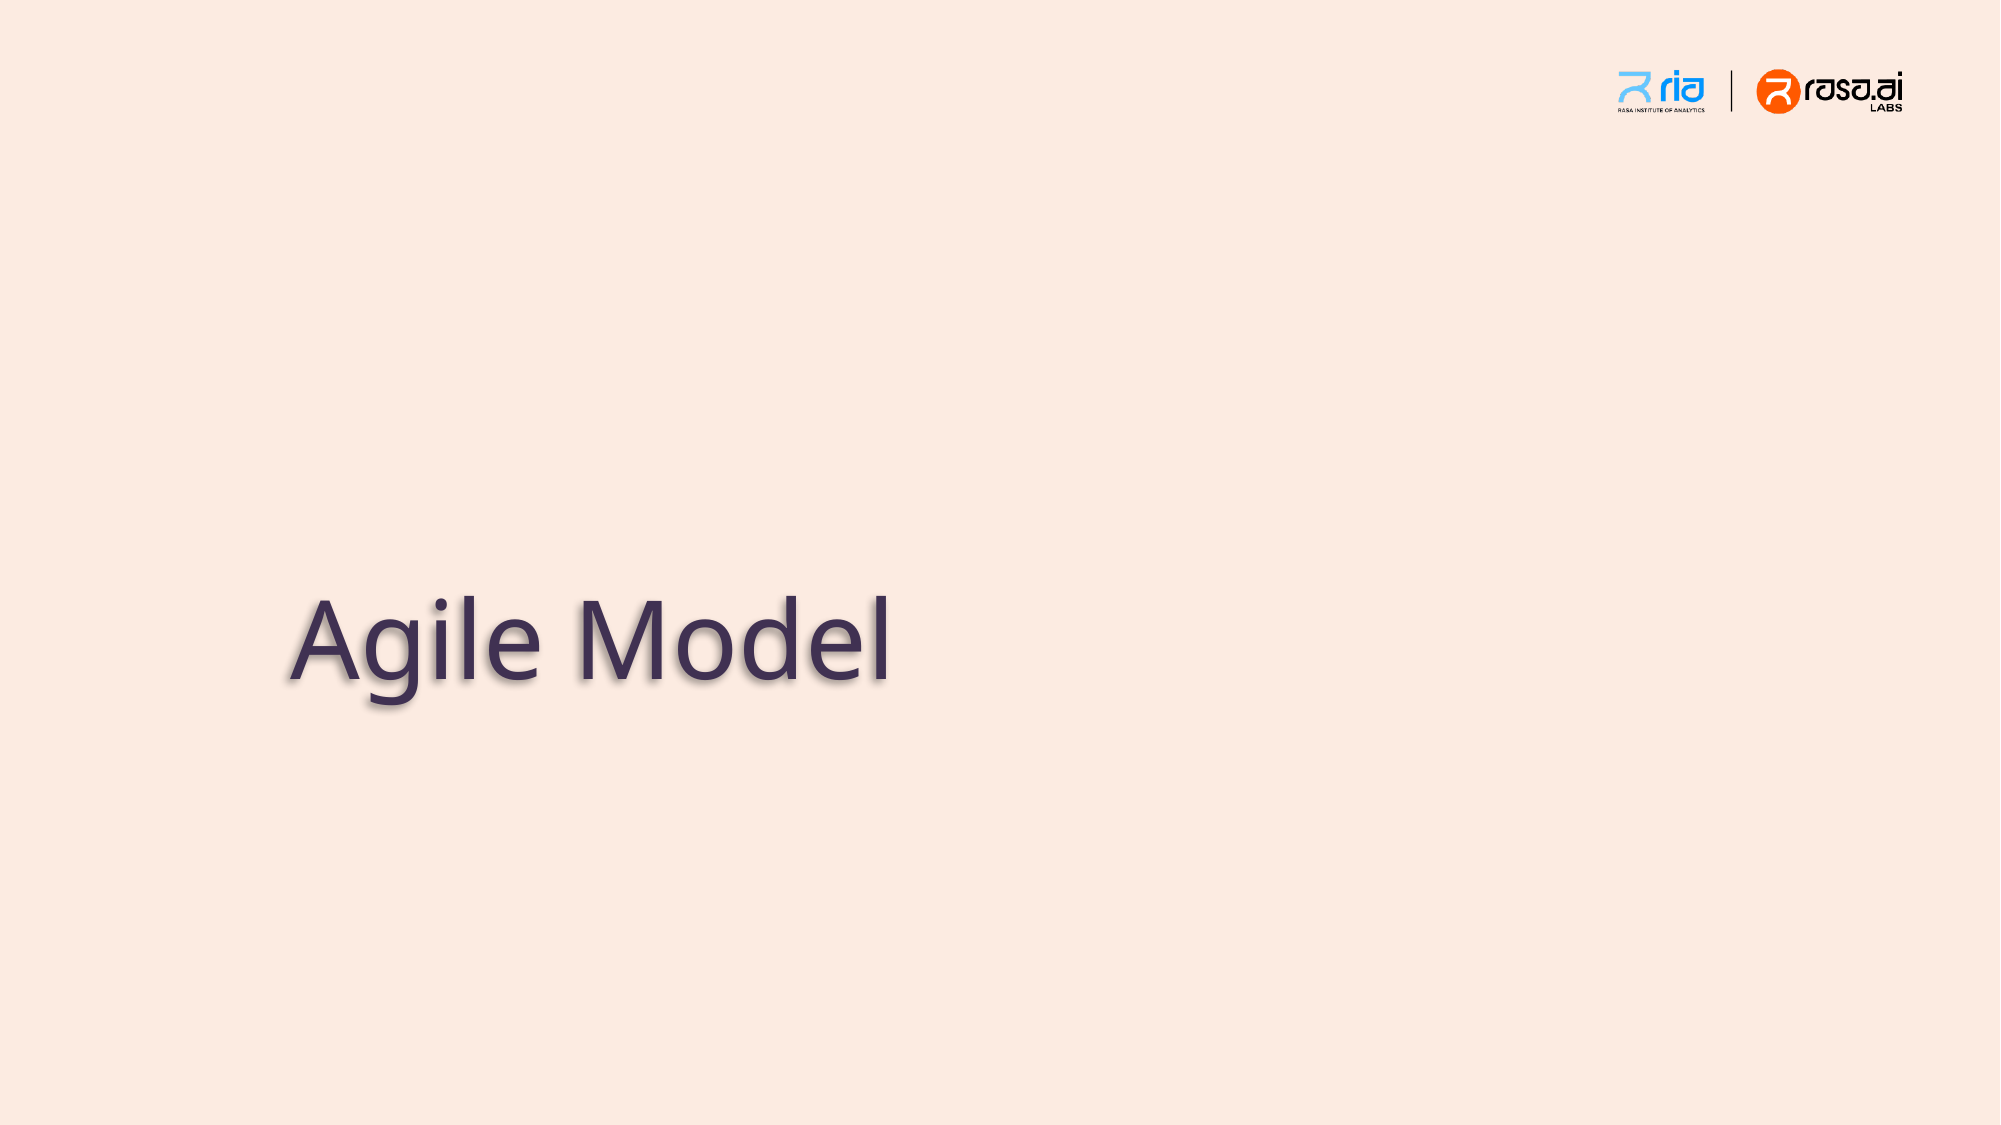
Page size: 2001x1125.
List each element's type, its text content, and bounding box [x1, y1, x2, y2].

text_box Agile Model [288, 567, 1038, 702]
picture [1616, 67, 1902, 114]
